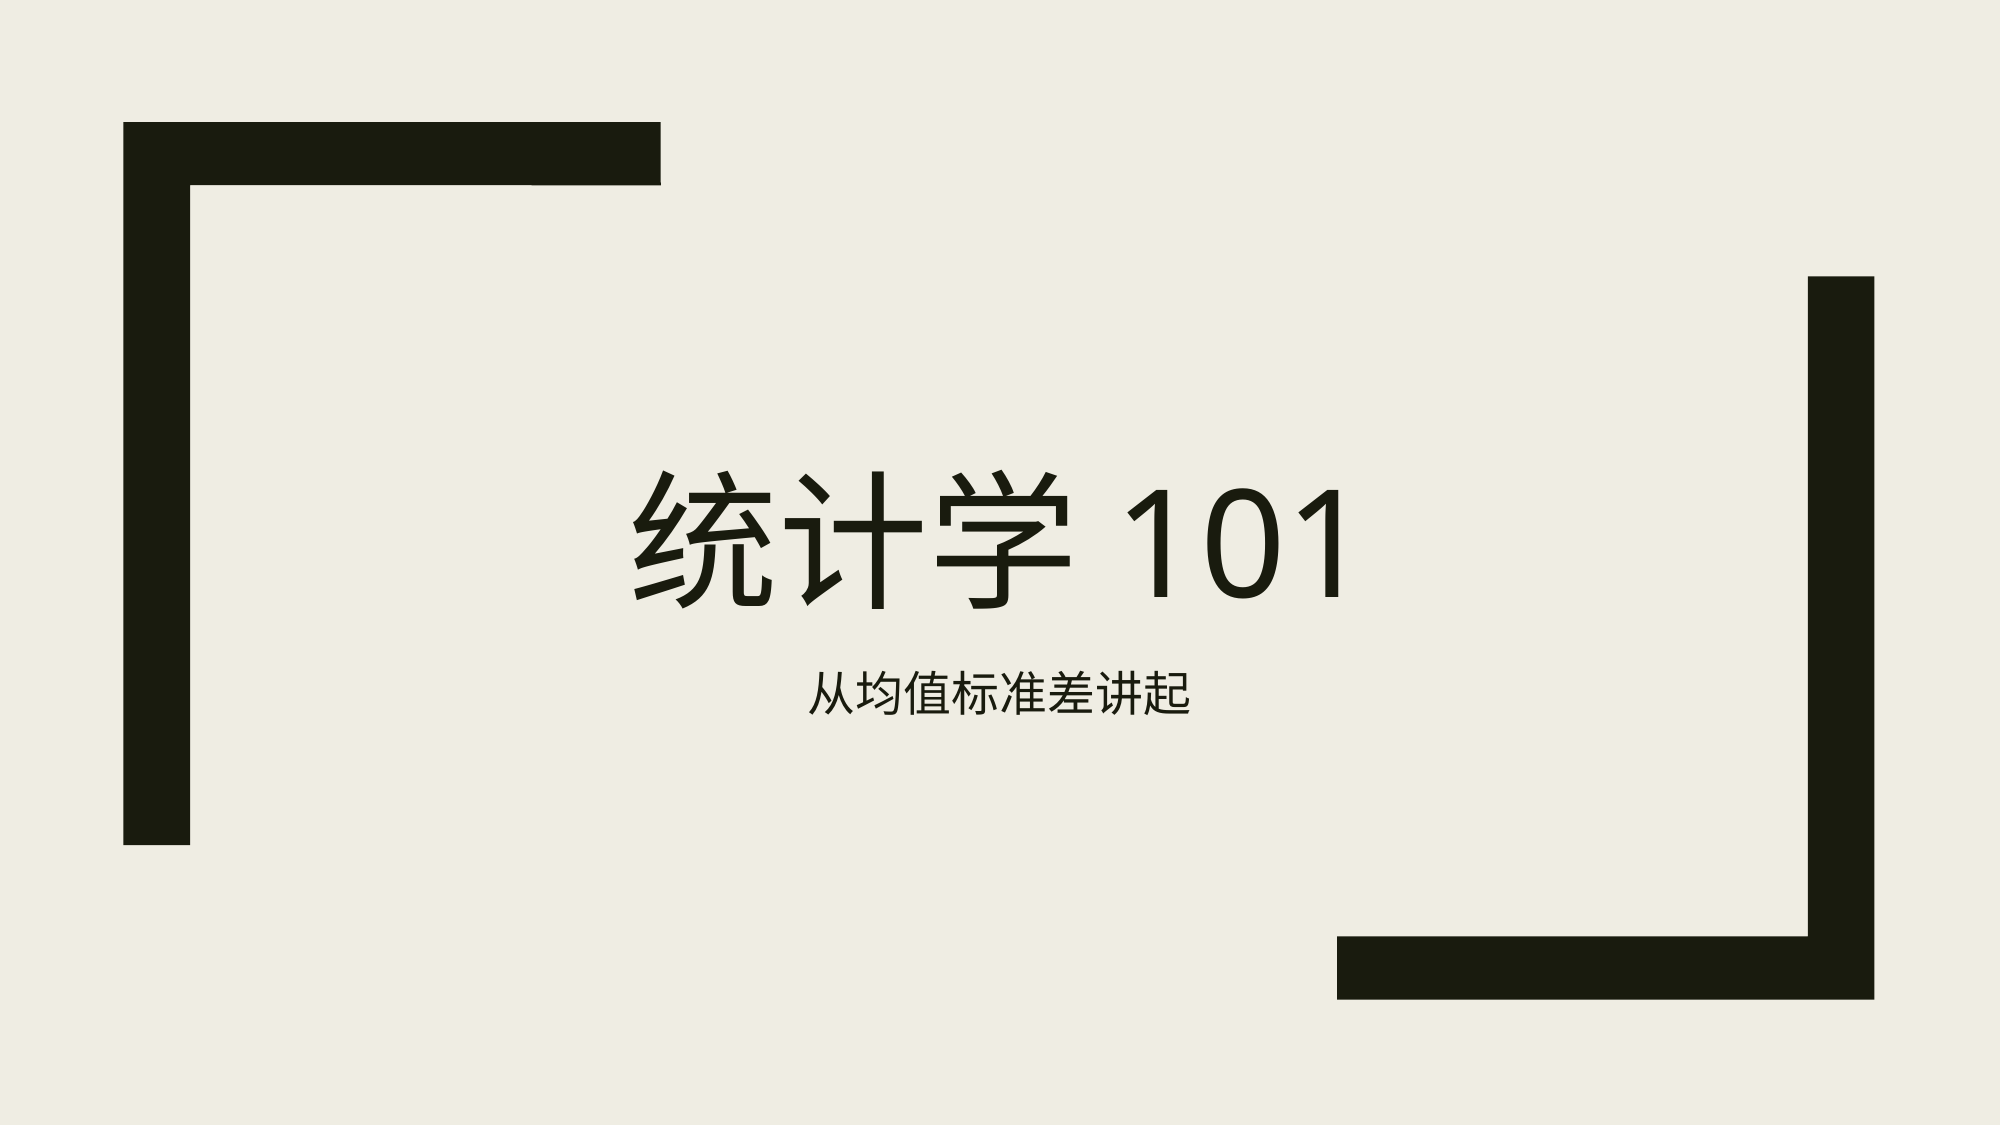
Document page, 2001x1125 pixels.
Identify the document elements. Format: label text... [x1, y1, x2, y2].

subtitle 从均值标准差讲起 [439, 649, 1561, 828]
title 统计学101 [314, 293, 1686, 638]
